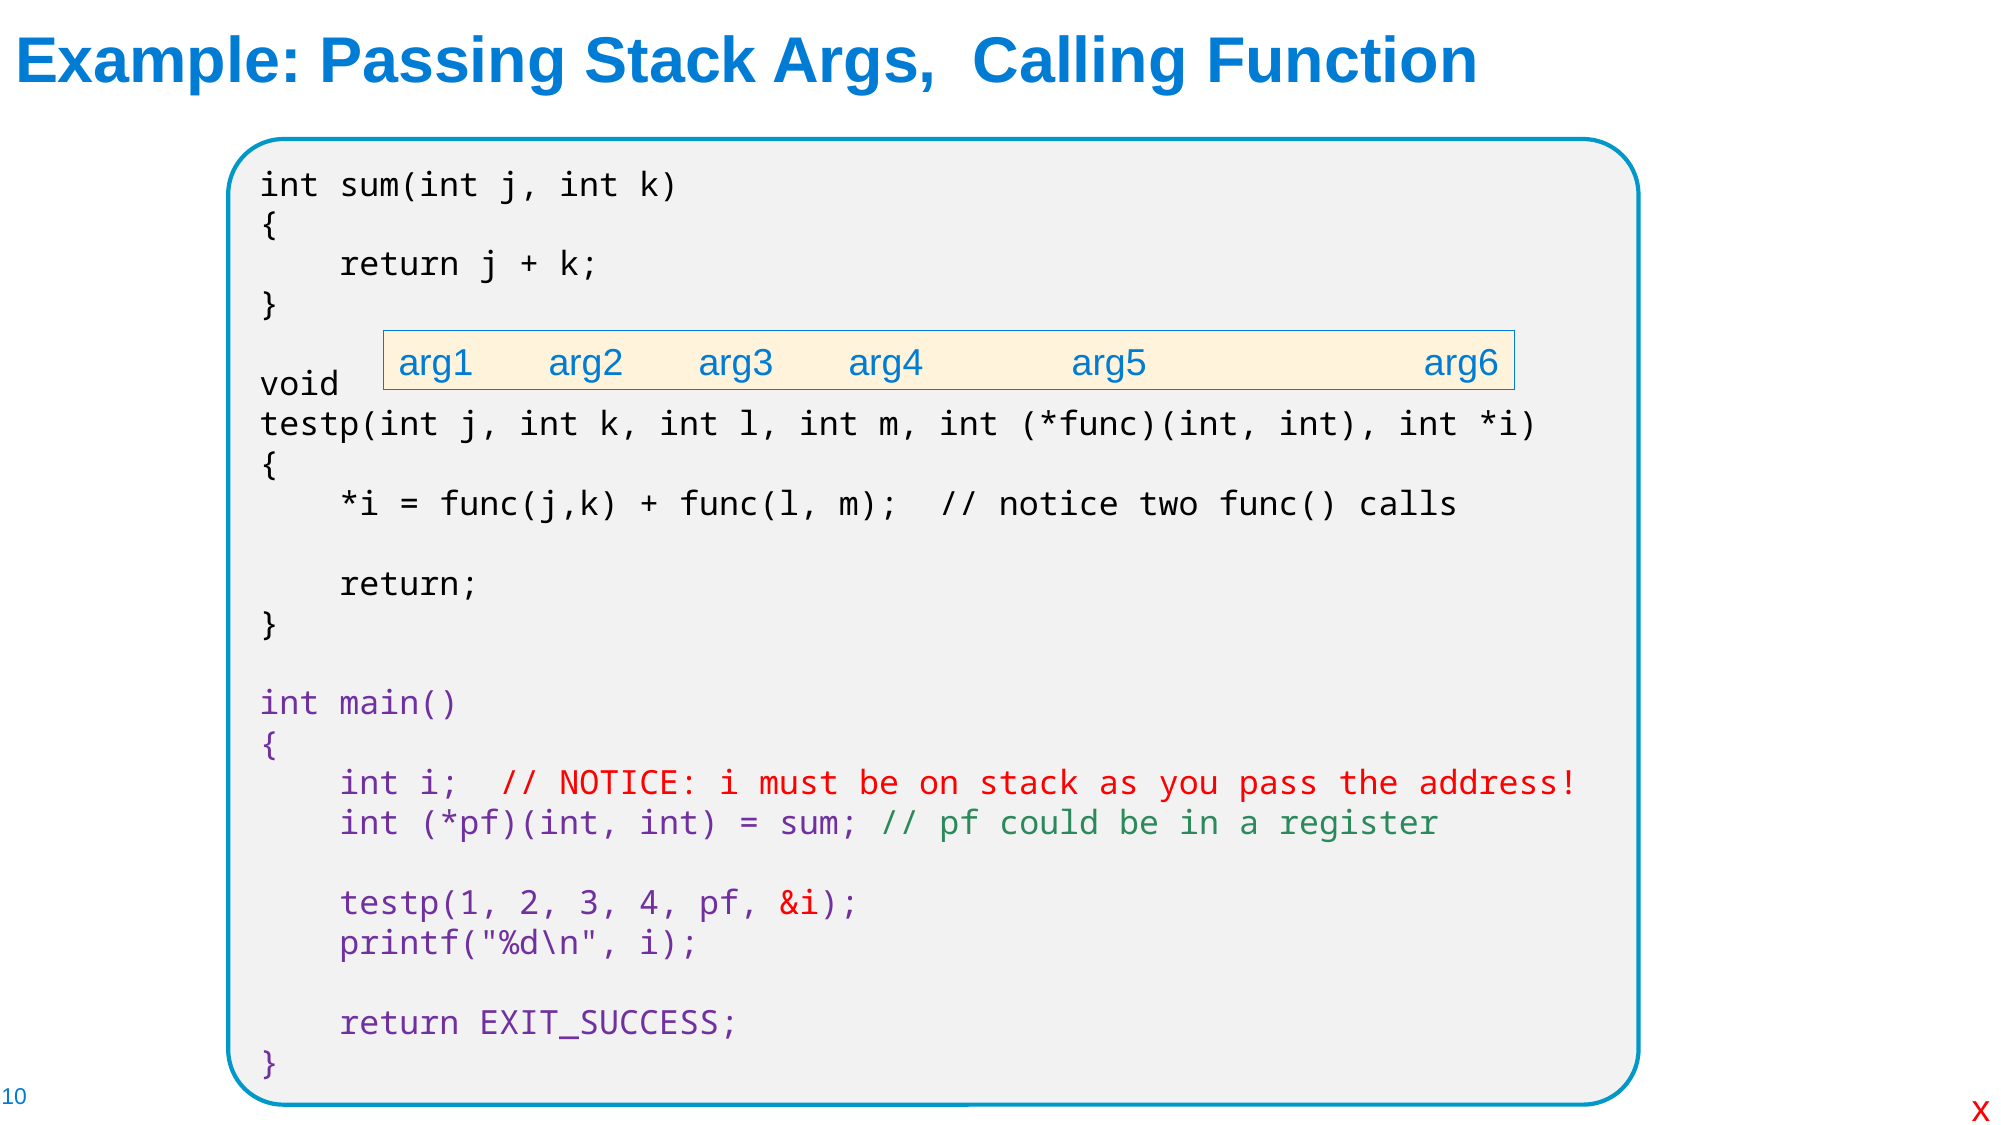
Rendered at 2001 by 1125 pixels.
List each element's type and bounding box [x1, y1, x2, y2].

text_box [1956, 1076, 2000, 1125]
title [0, 2, 1725, 105]
text_box [228, 139, 1639, 1105]
